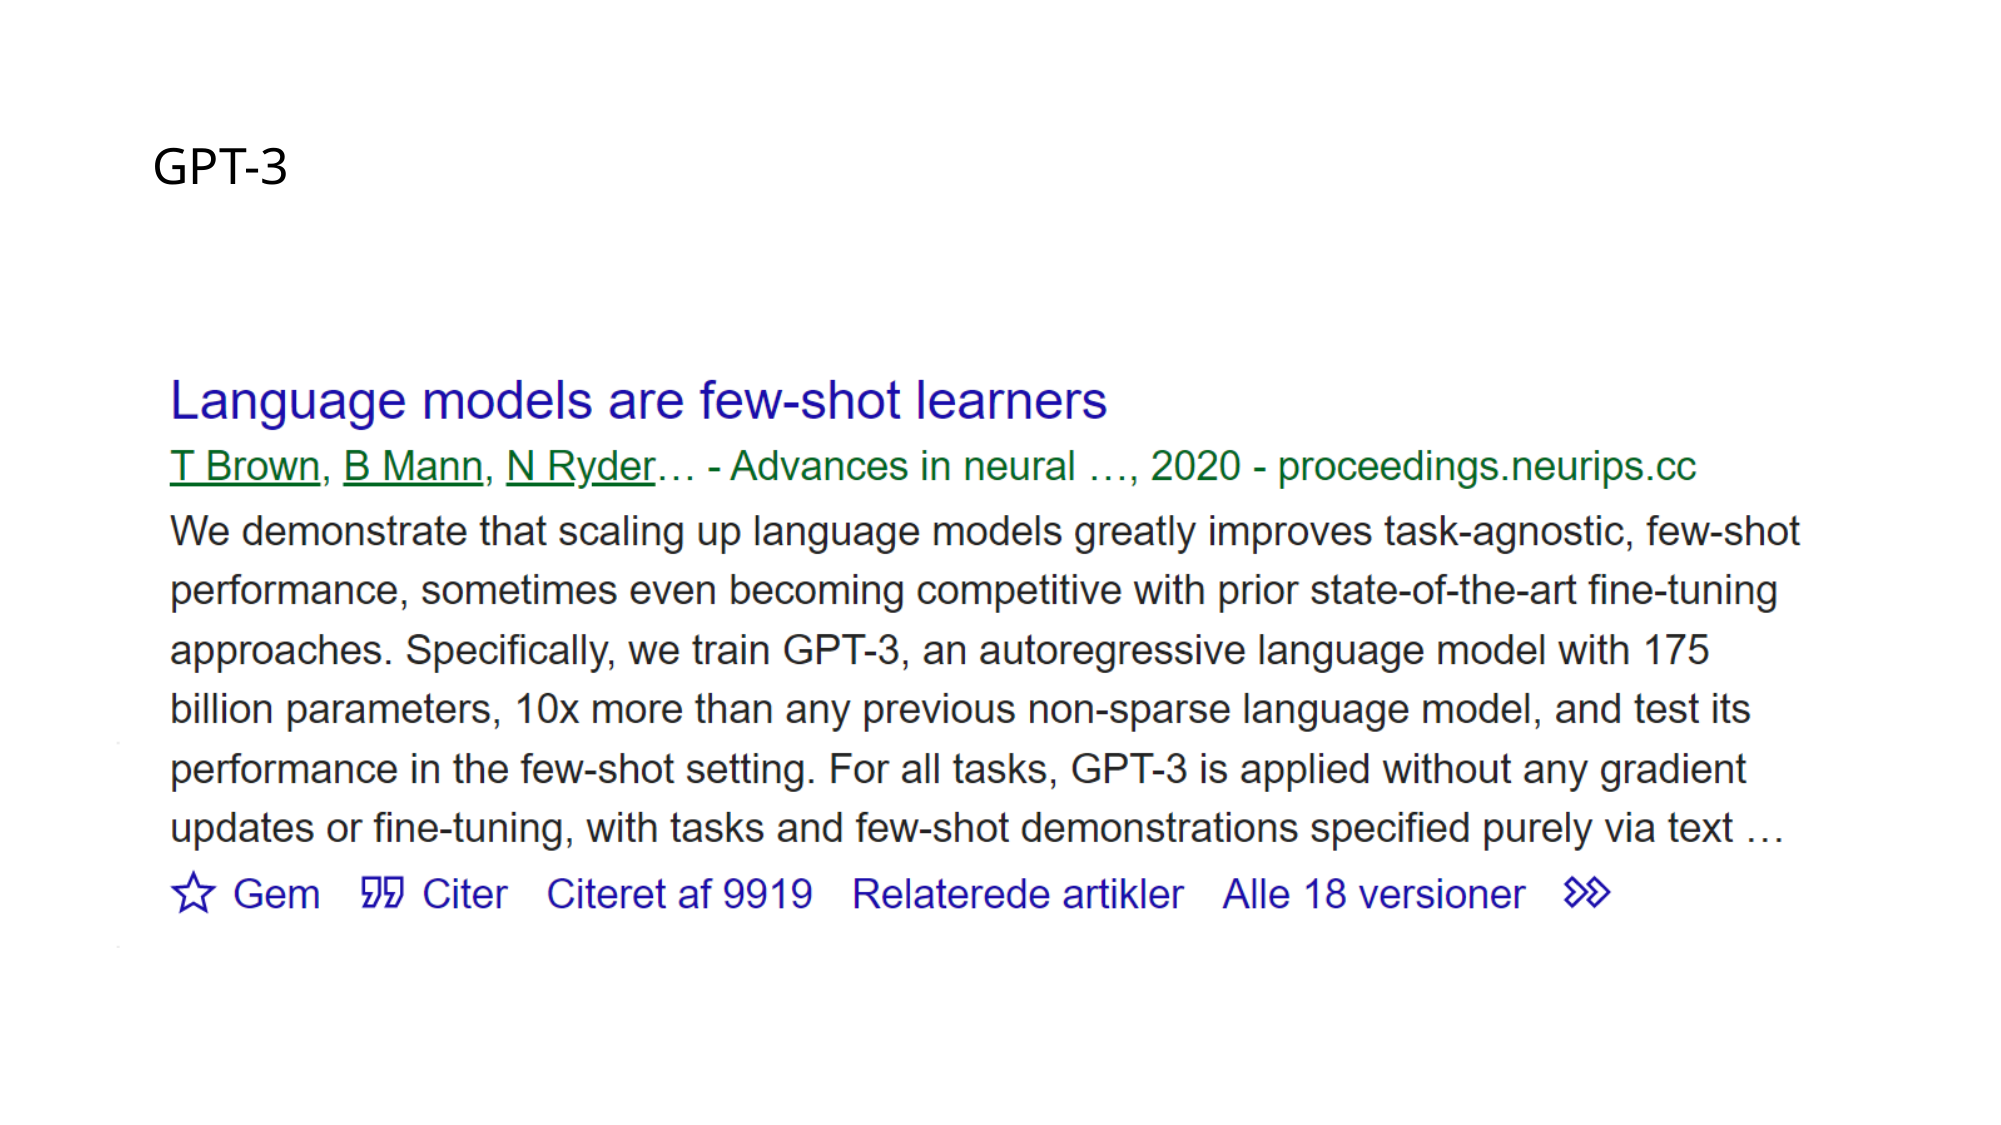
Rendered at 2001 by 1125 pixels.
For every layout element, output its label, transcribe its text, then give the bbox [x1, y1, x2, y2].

picture [116, 345, 1910, 948]
title GPT-3 [137, 59, 1863, 278]
